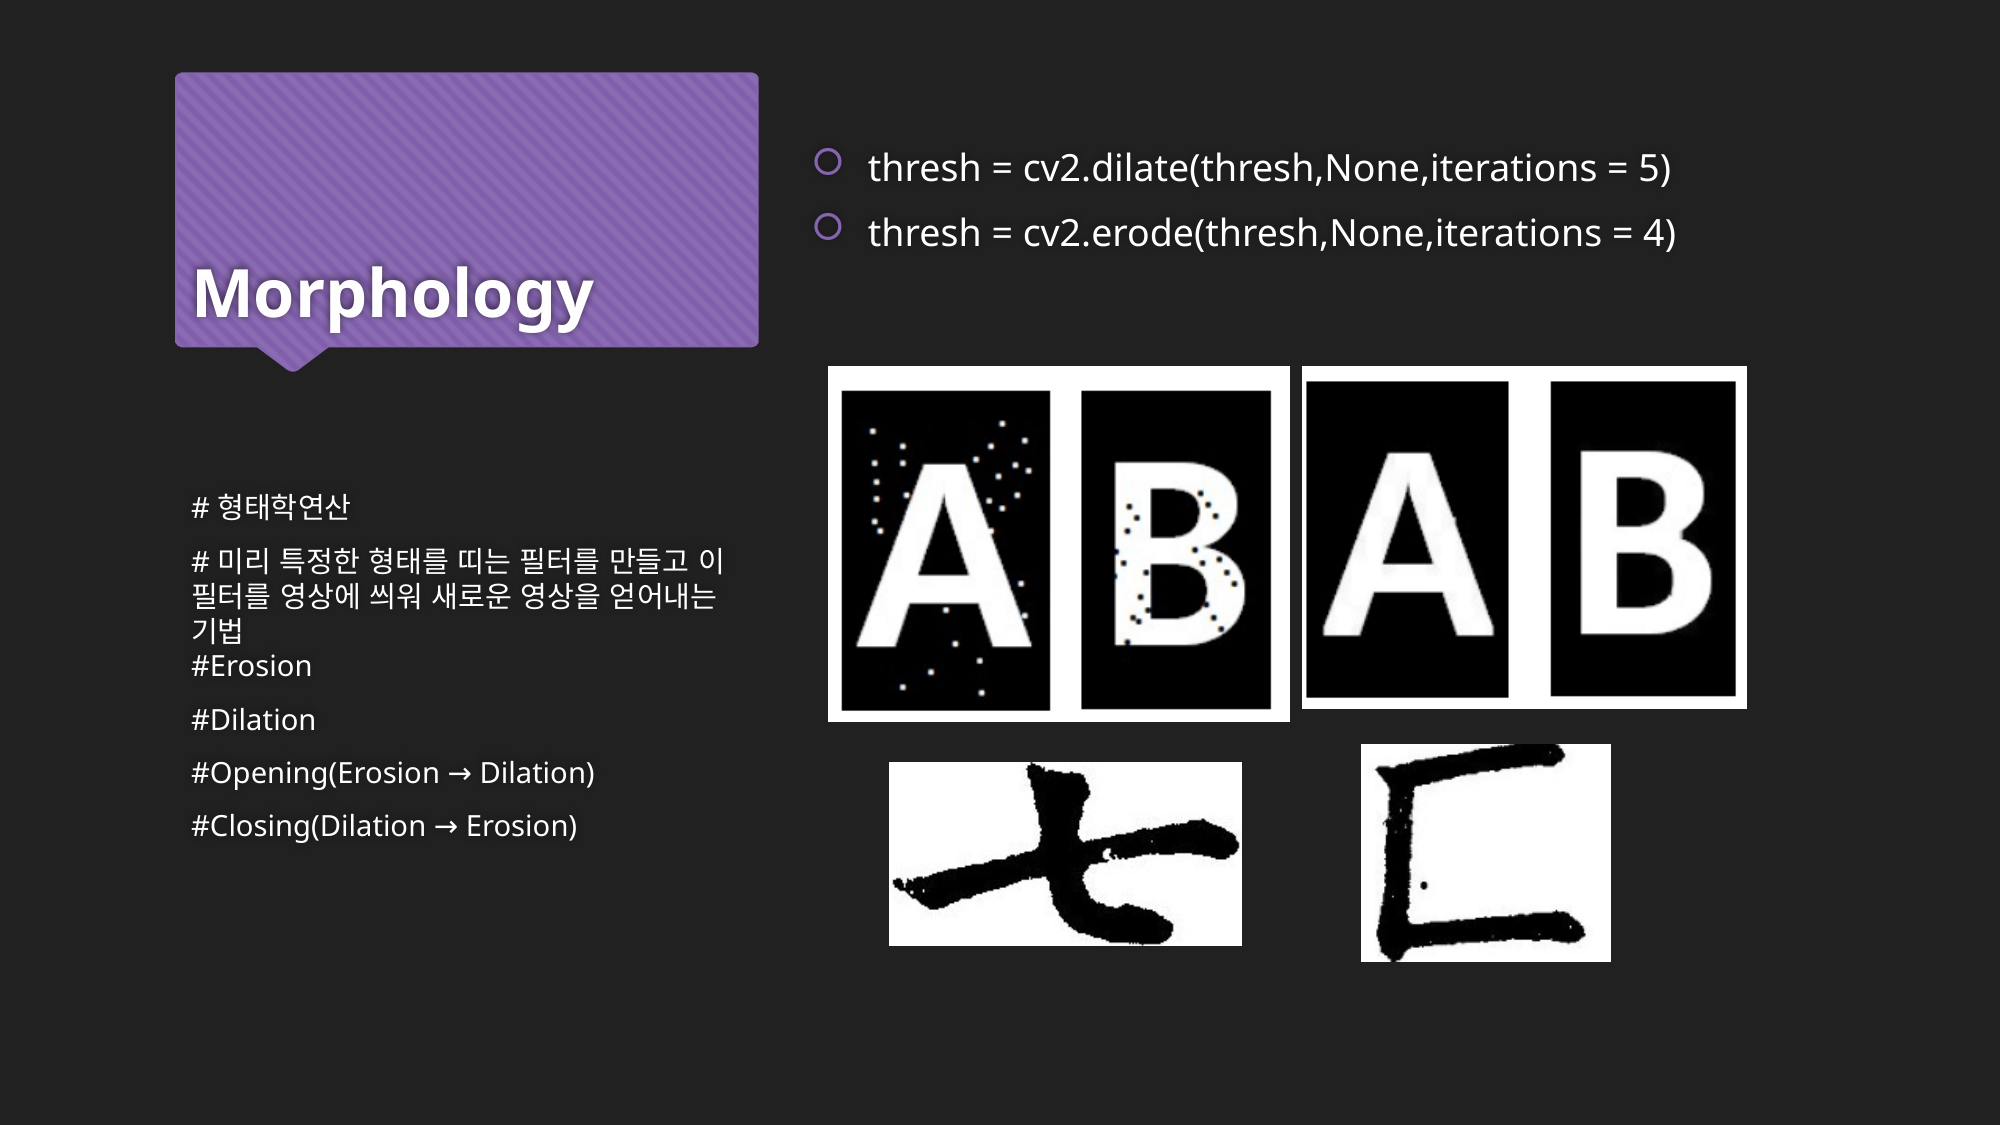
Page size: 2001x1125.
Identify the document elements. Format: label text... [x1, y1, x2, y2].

list #형태학연산 #미리 특정한 형태를 띠는 필터를 만들고 이 필터를 영상에 씌워 새로운 영상을 얻어내는 기법 #Erosion #Dilation #Opening(Erosion → Dilation) #Closing(Dilation → Erosion) [176, 370, 758, 962]
picture [1302, 366, 1747, 710]
list thresh = cv2.dilate(thresh,None,iterations = 5) thresh = cv2.erode(thresh,None,iterations = 4) [796, 73, 1823, 326]
picture [1361, 743, 1611, 962]
picture [889, 762, 1243, 947]
title Morphology [176, 73, 758, 339]
picture [828, 366, 1290, 722]
